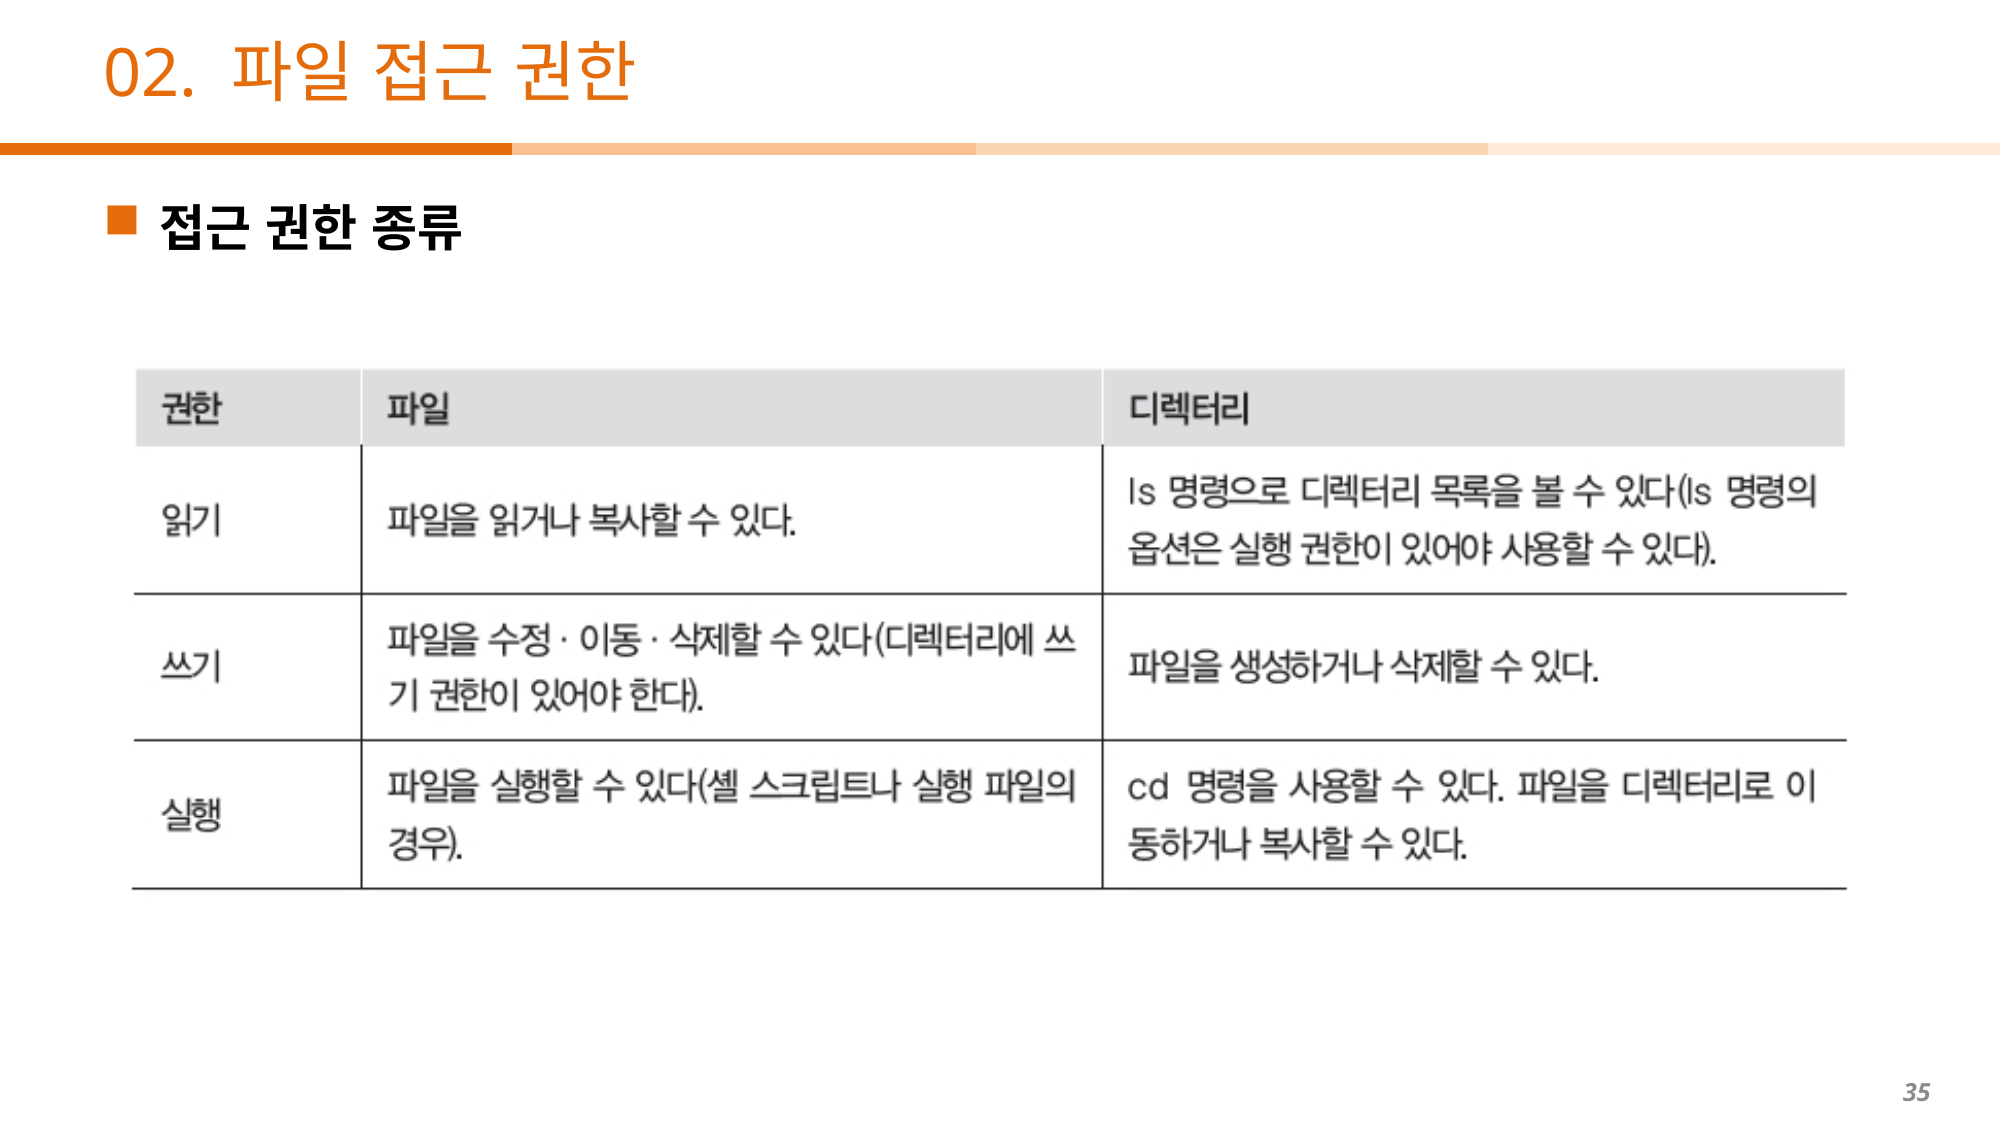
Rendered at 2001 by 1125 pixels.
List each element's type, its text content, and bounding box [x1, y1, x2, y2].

title 02. 파일 접근 권한 [88, 18, 1920, 122]
picture [113, 361, 1872, 918]
list 접근 권한 종류 [88, 176, 1920, 1083]
